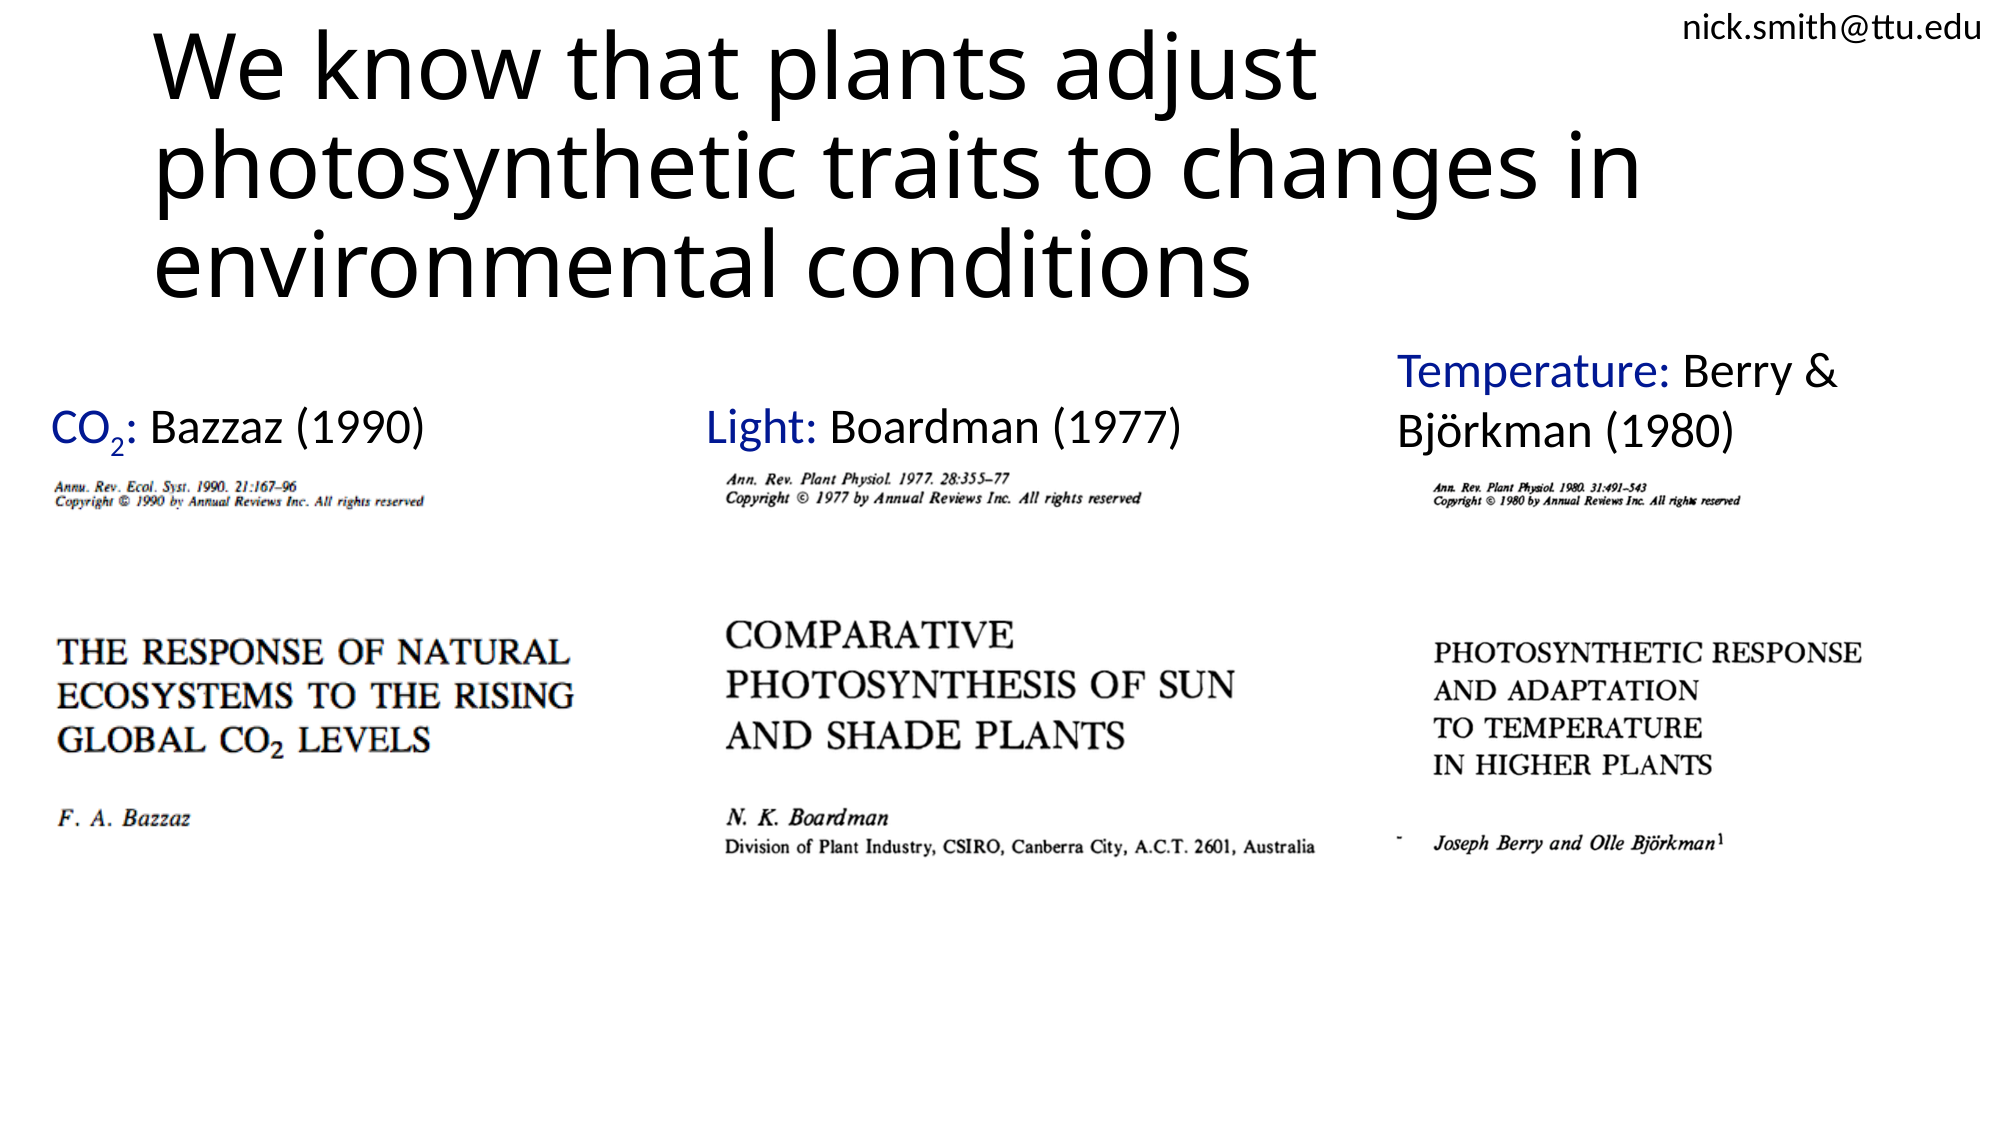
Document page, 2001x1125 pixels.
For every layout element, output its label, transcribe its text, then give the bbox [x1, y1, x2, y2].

picture [33, 464, 1941, 890]
text_box nick.smith@ttu.edu [1667, 0, 1998, 55]
title We know that plants adjust photosynthetic traits to changes in environmental conditions [137, 59, 1863, 278]
text_box Temperature: Berry & Björkman (1980) [1382, 330, 1972, 465]
text_box CO2: Bazzaz (1990) [36, 386, 442, 464]
text_box Light: Boardman (1977) [691, 386, 1198, 461]
